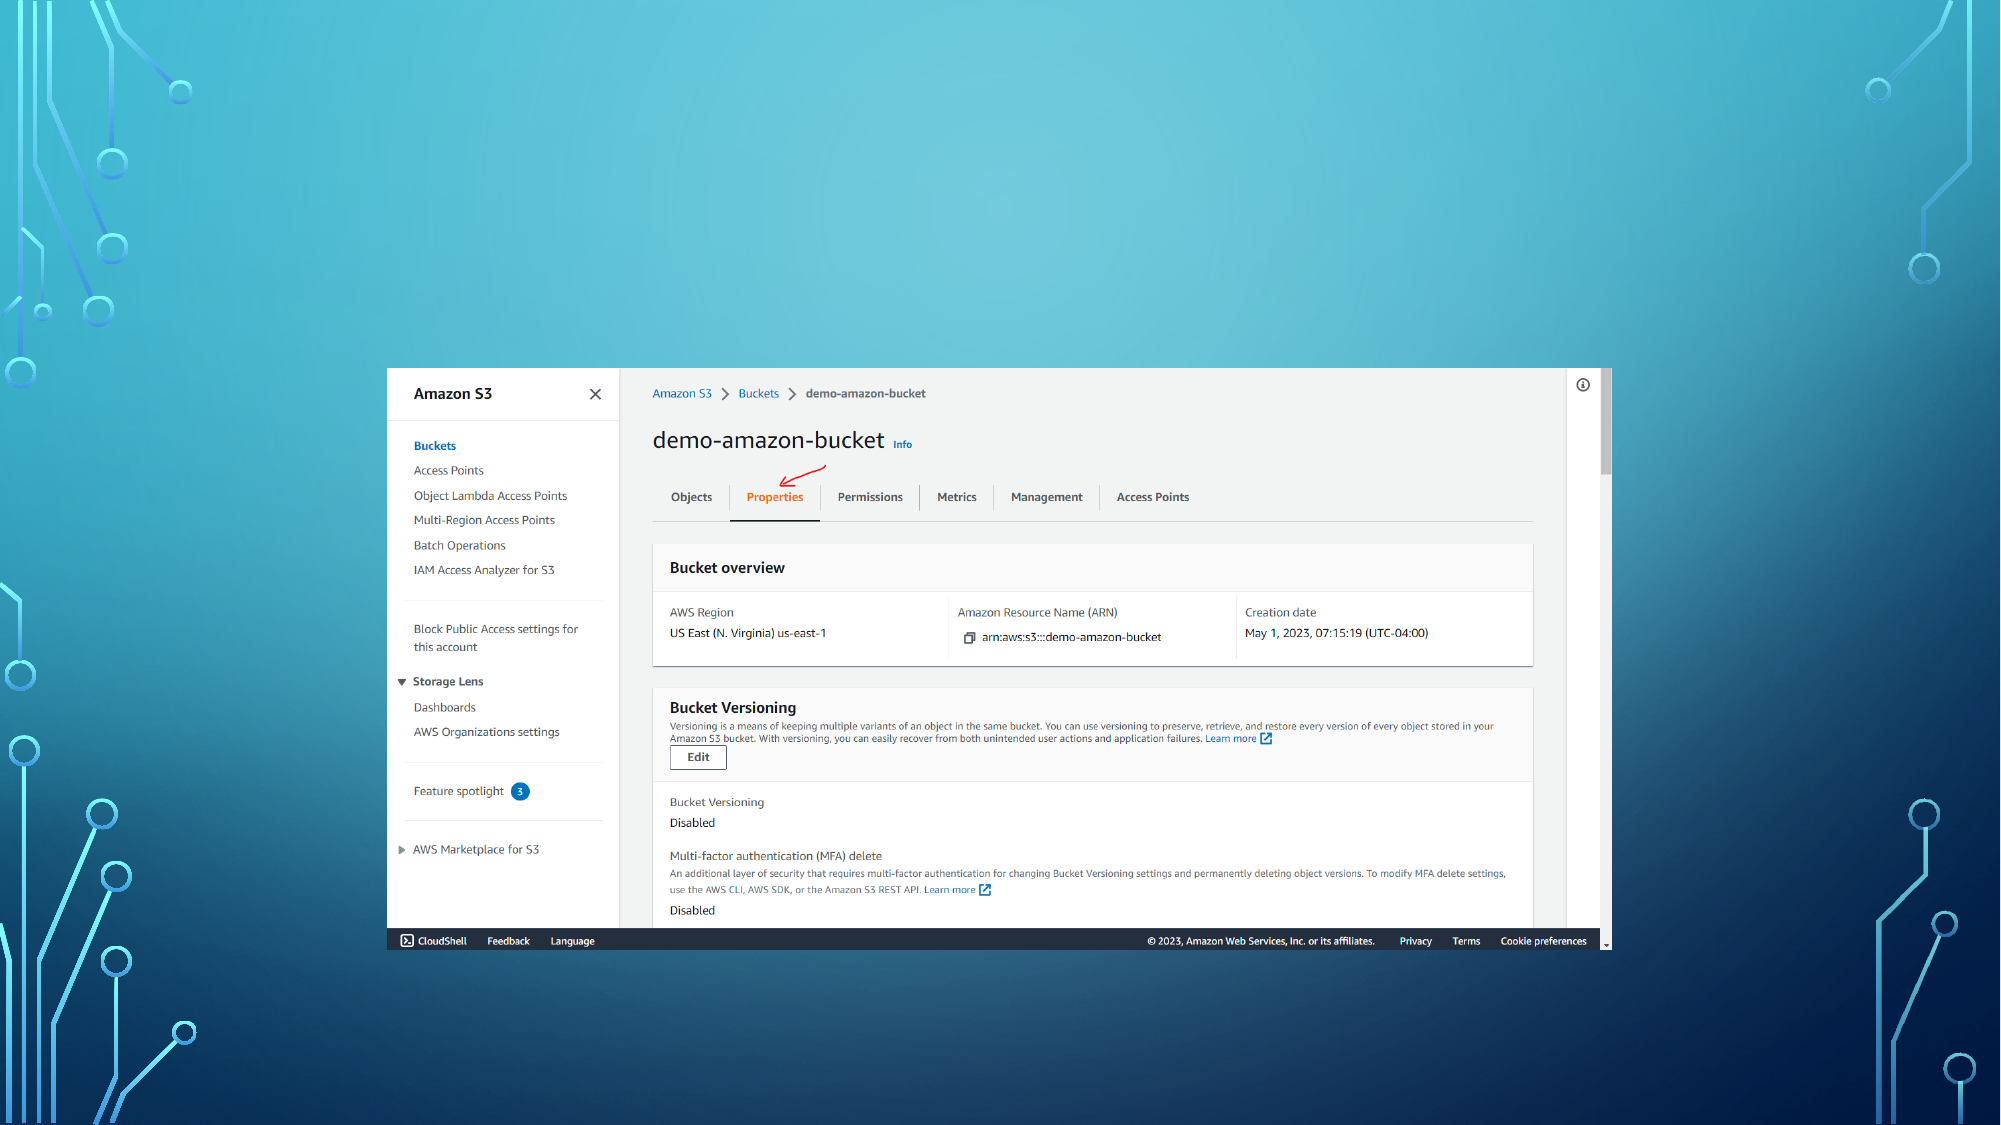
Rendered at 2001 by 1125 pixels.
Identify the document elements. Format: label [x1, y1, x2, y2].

list [387, 368, 1612, 951]
